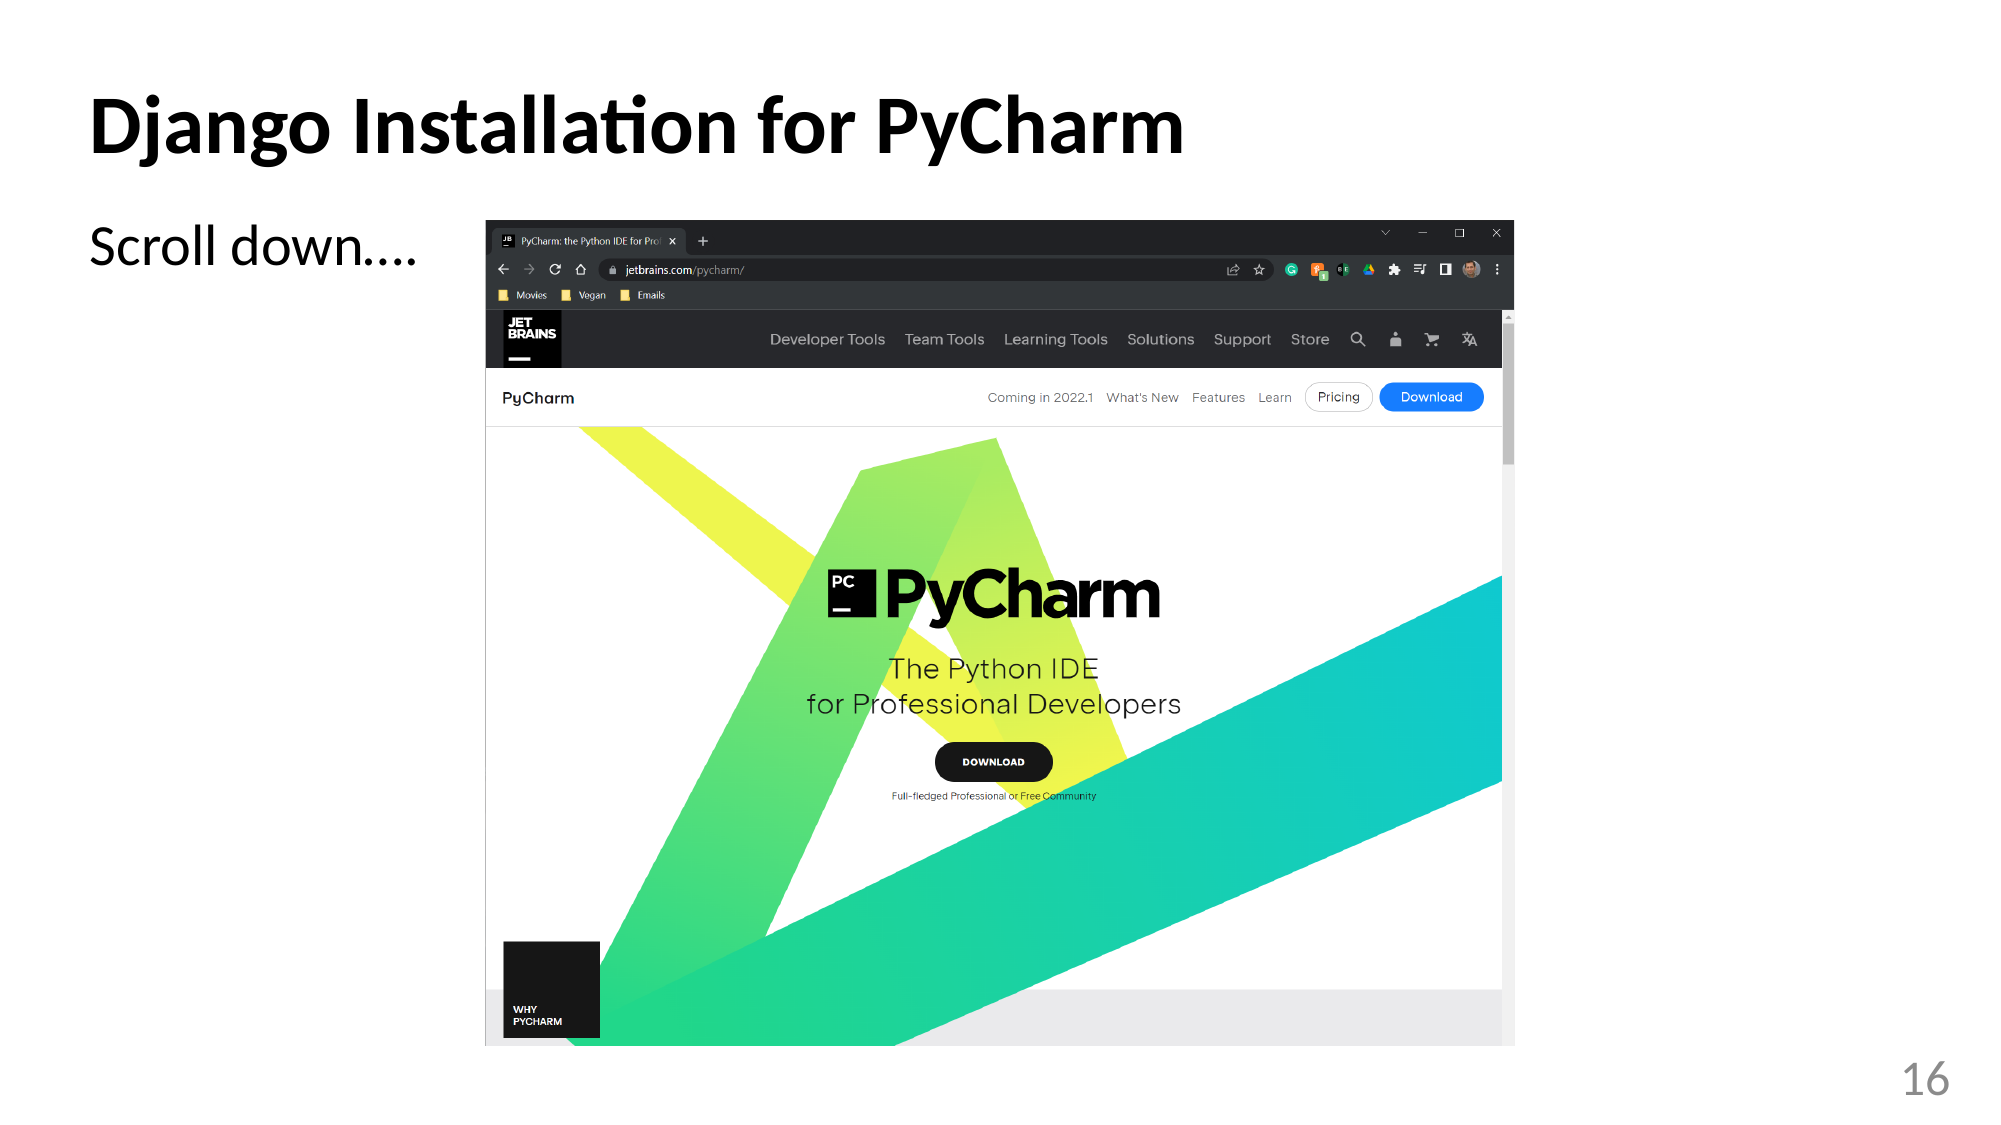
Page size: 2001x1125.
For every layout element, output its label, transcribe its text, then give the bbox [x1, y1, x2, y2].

picture [485, 219, 1515, 1046]
text_box Django Installation for PyCharm [74, 62, 1875, 178]
text_box Scroll down…. [75, 200, 1900, 285]
slide_number 16 [1875, 1043, 1975, 1107]
